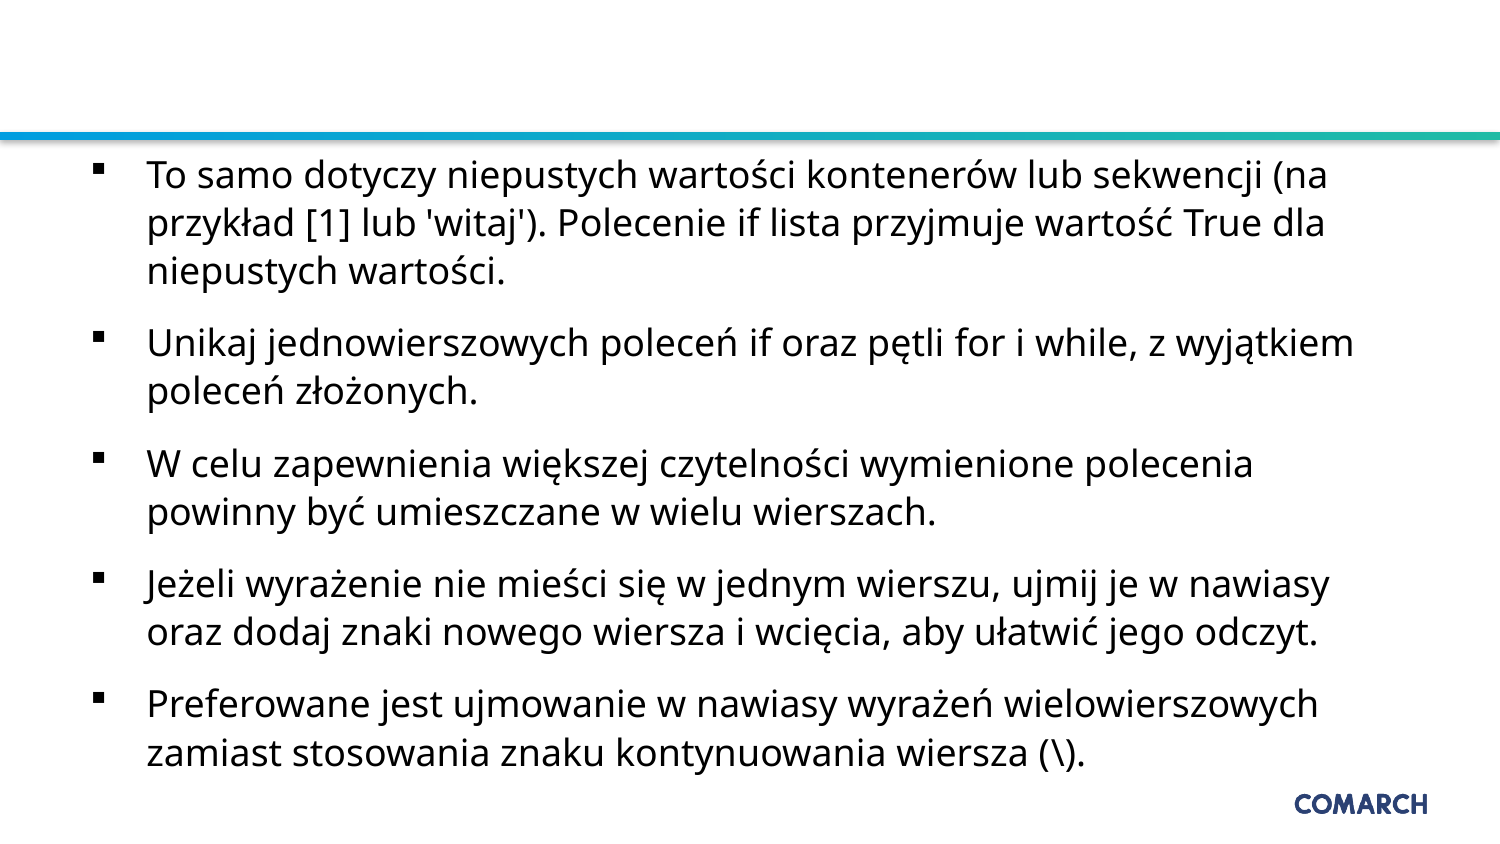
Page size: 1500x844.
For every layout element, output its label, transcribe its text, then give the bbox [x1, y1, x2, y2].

list To samo dotyczy niepustych wartości kontenerów lub sekwencji (na przykład [1] lub 'witaj'). Polecenie if lista przyjmuje wartość True dla niepustych wartości. Unikaj jednowierszowych poleceń if oraz pętli for i while, z wyjątkiem poleceń złożonych. W celu zapewnienia większej czytelności wymienione polecenia powinny być umieszczane w wielu wierszach. Jeżeli wyrażenie nie mieści się w jednym wierszu, ujmij je w nawiasy oraz dodaj znaki nowego wiersza i wcięcia, aby ułatwić jego odczyt. Preferowane jest ujmowanie w nawiasy wyrażeń wielowierszowych zamiast stosowania znaku kontynuowania wiersza (\). [75, 140, 1427, 782]
picture [1294, 793, 1427, 814]
